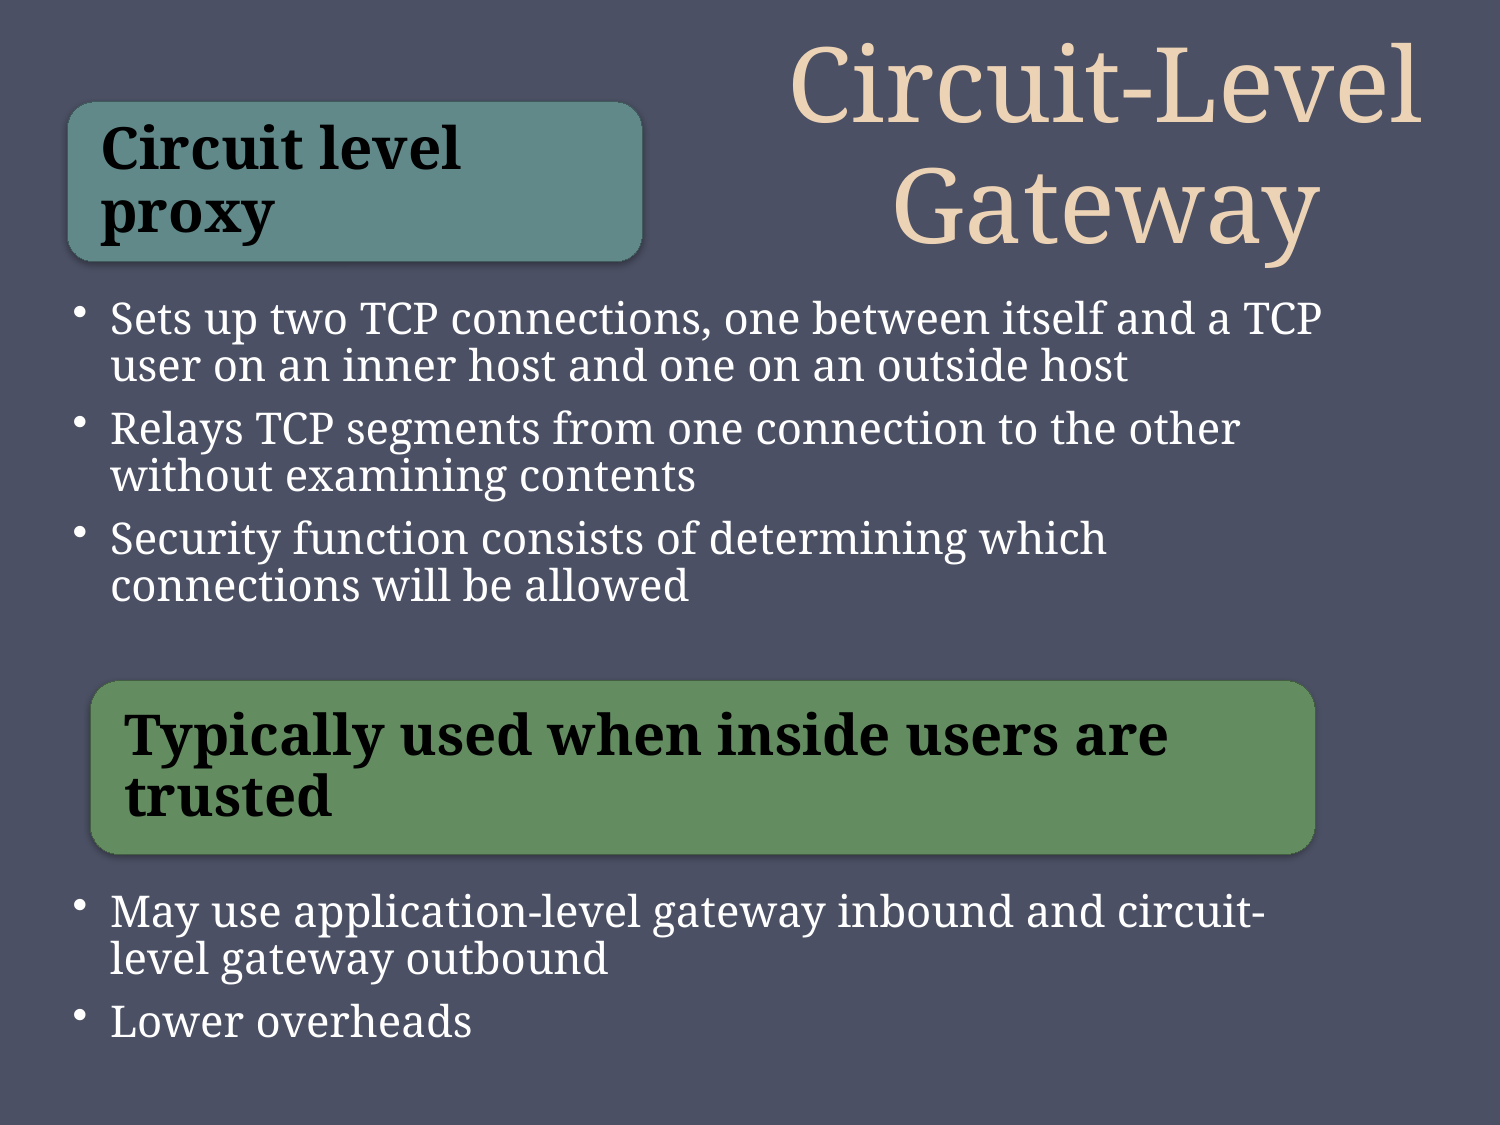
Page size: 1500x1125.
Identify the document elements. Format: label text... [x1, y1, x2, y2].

title Circuit-Level Gateway [706, 0, 1500, 272]
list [29, 101, 1380, 1115]
